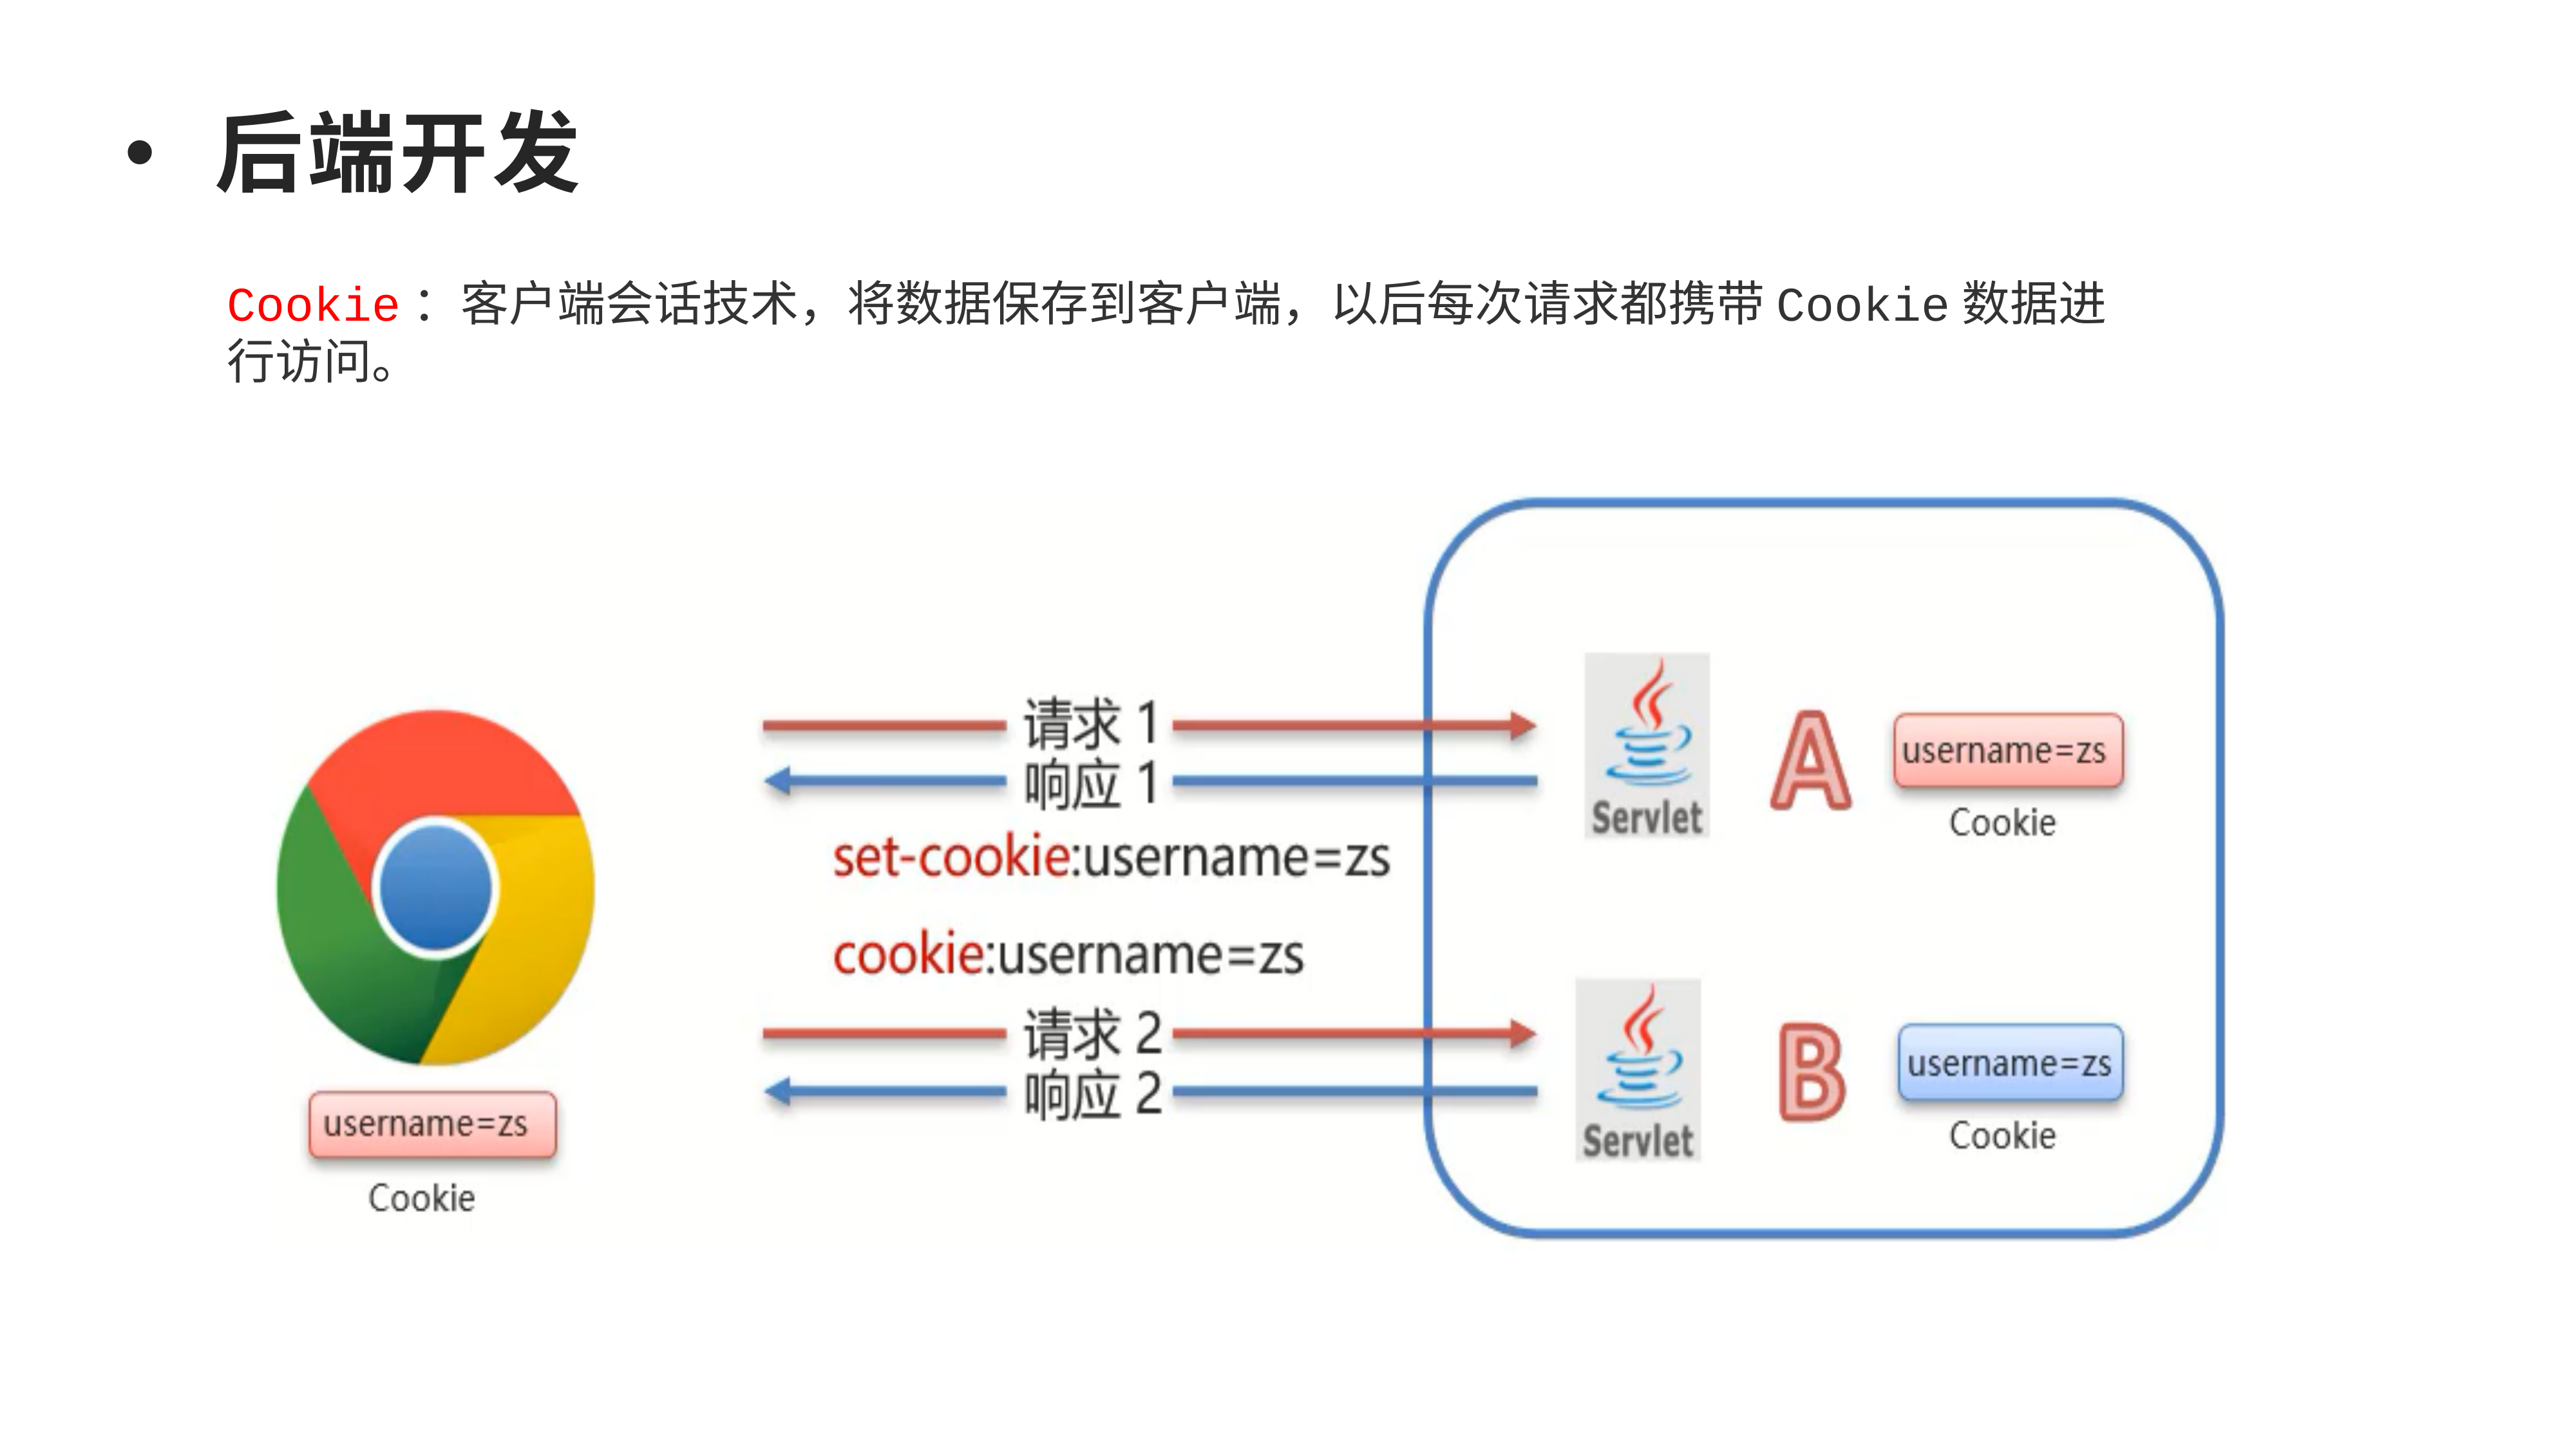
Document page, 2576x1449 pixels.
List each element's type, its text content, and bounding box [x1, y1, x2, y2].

text_box 后端开发 [105, 26, 2425, 205]
picture [269, 493, 2228, 1252]
text_box Cookie：客户端会话技术，将数据保存到客户端，以后每次请求都携带Cookie数据进行访问。 [217, 268, 2155, 394]
